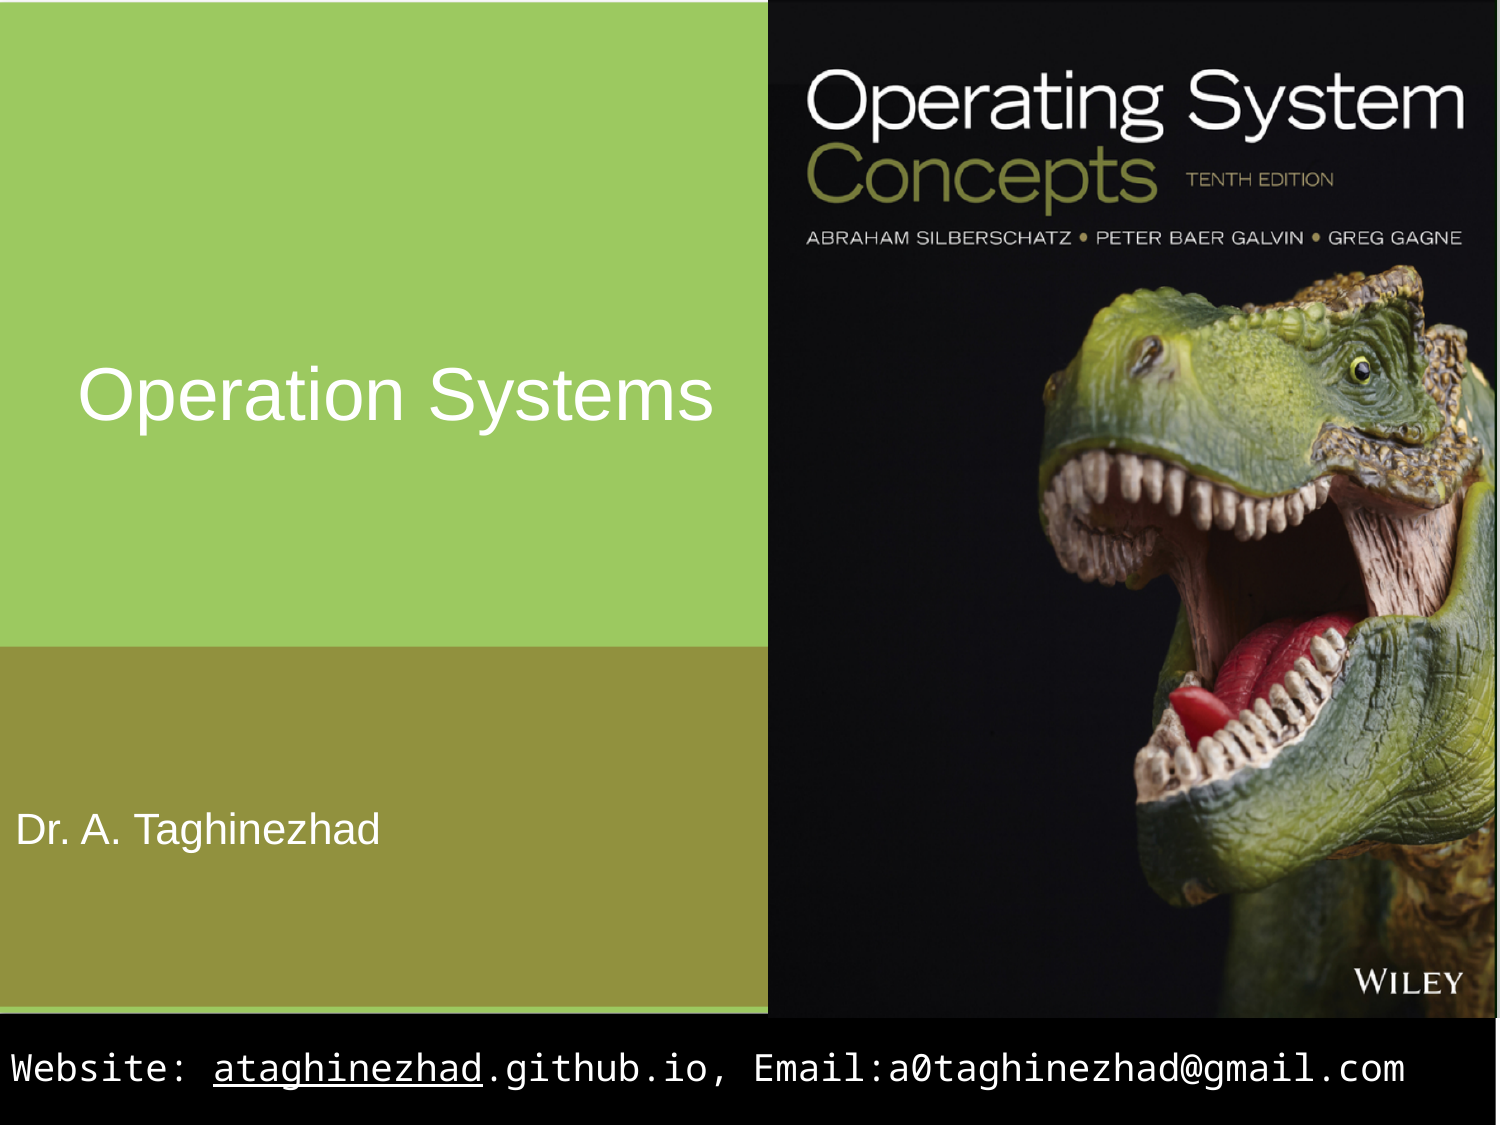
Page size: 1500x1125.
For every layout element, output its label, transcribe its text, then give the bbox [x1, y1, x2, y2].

picture [768, 0, 1500, 1019]
subtitle Dr. A. Taghinezhad [0, 646, 763, 1007]
title Operation Systems [0, 160, 763, 621]
